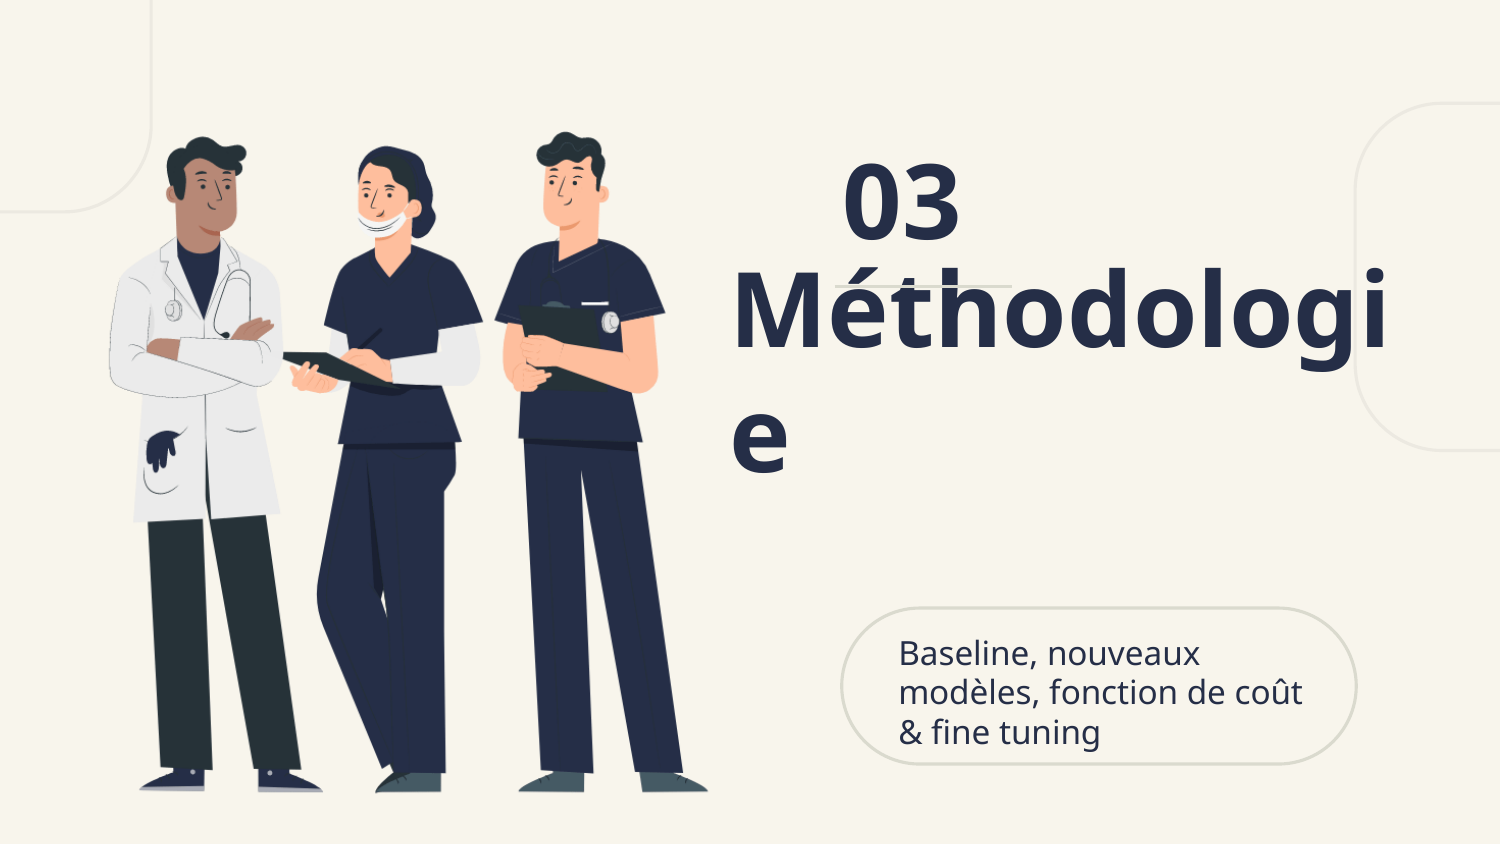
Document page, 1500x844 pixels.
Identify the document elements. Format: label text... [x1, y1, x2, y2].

title 03 [827, 110, 1002, 285]
text_box [885, 608, 1313, 616]
picture [0, 14, 781, 830]
subtitle Baseline, nouveaux modèles, fonction de coût & fine tuning [883, 616, 1333, 734]
text_box [841, 617, 1357, 765]
title Méthodologie [786, 211, 1447, 526]
